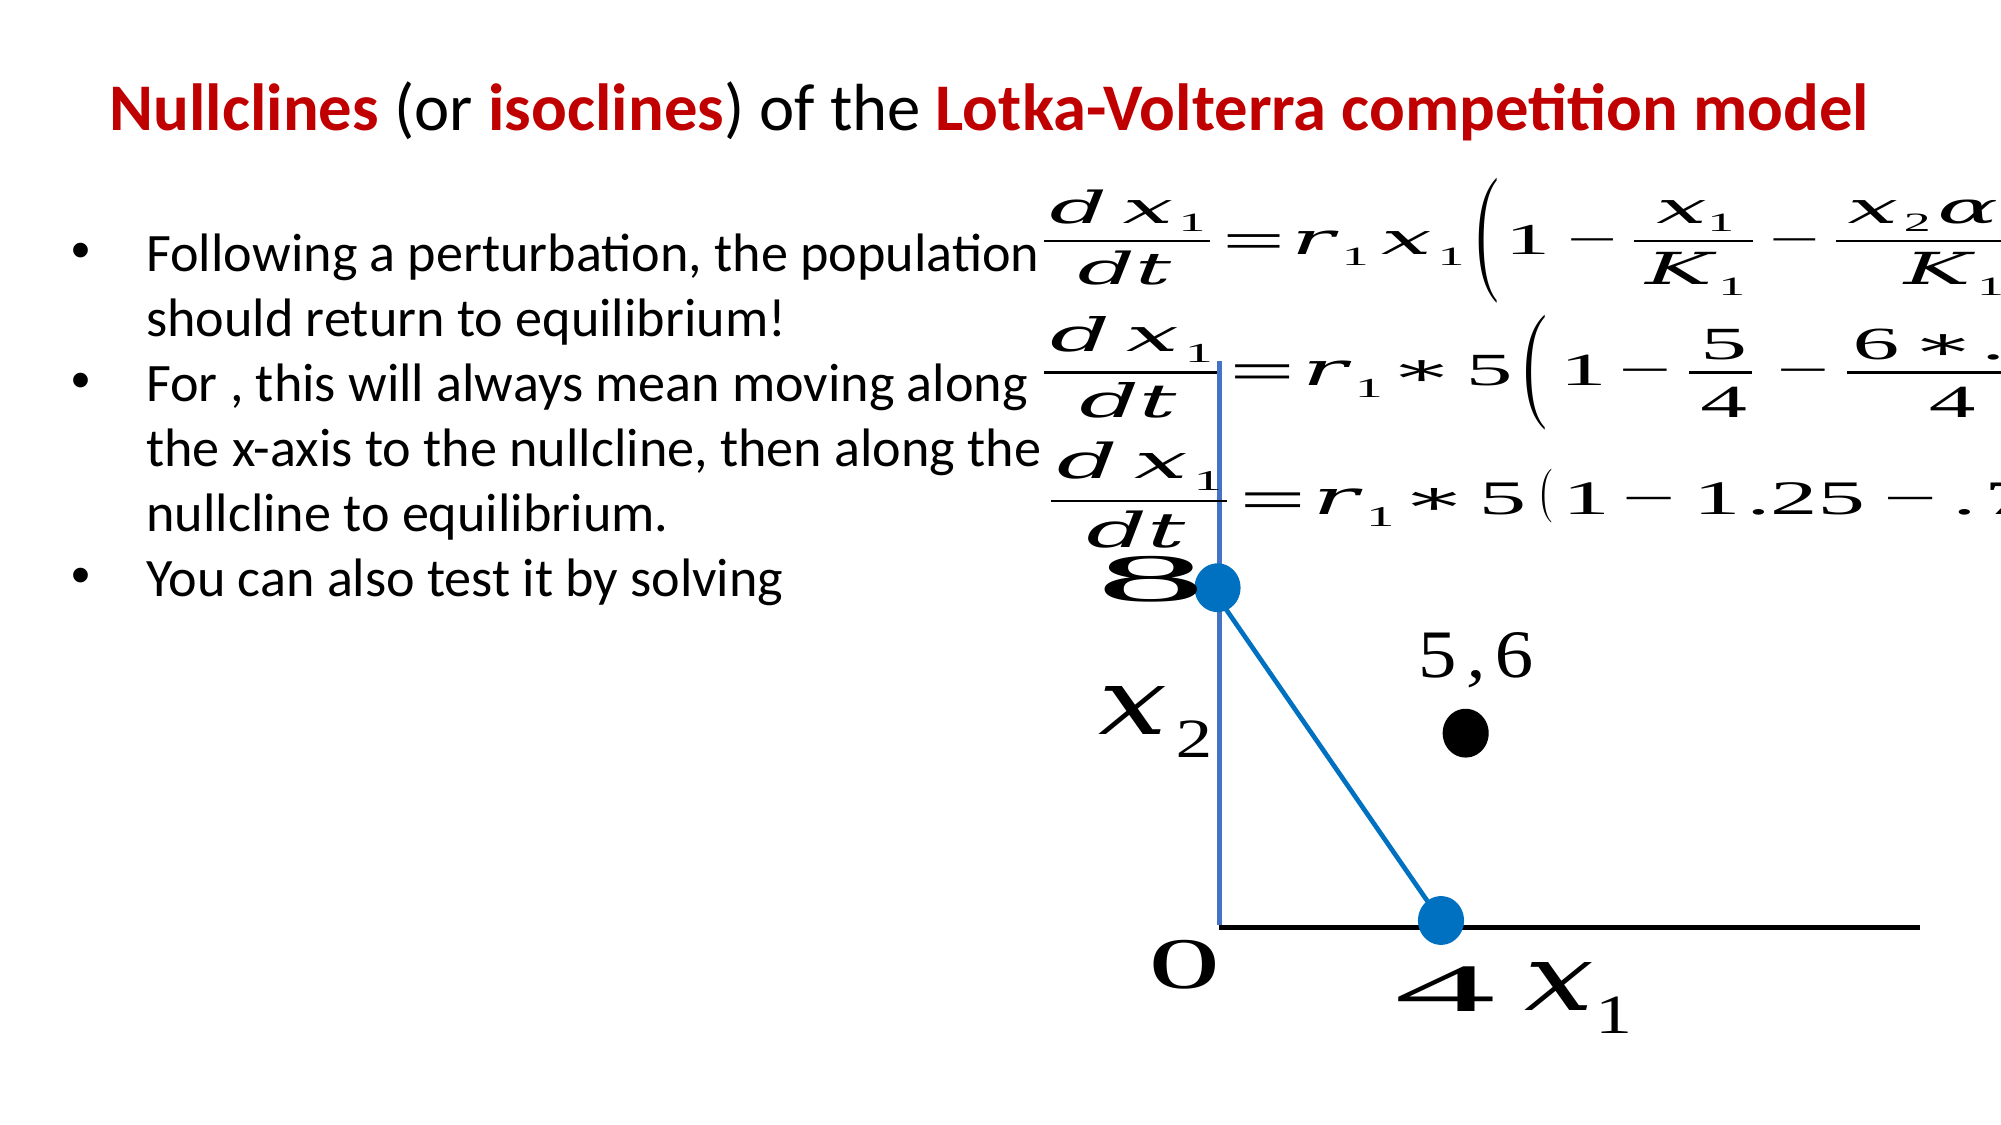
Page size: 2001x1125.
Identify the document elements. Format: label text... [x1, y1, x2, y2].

text_box [1416, 895, 1466, 927]
text_box Nullclines (or isoclines) of the Lotka-Volterra competition model [74, 56, 1921, 152]
text_box [1441, 707, 1490, 759]
text_box [1418, 928, 1464, 946]
text_box [1220, 562, 1242, 584]
text_box [1193, 562, 1219, 612]
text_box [1208, 584, 1441, 921]
